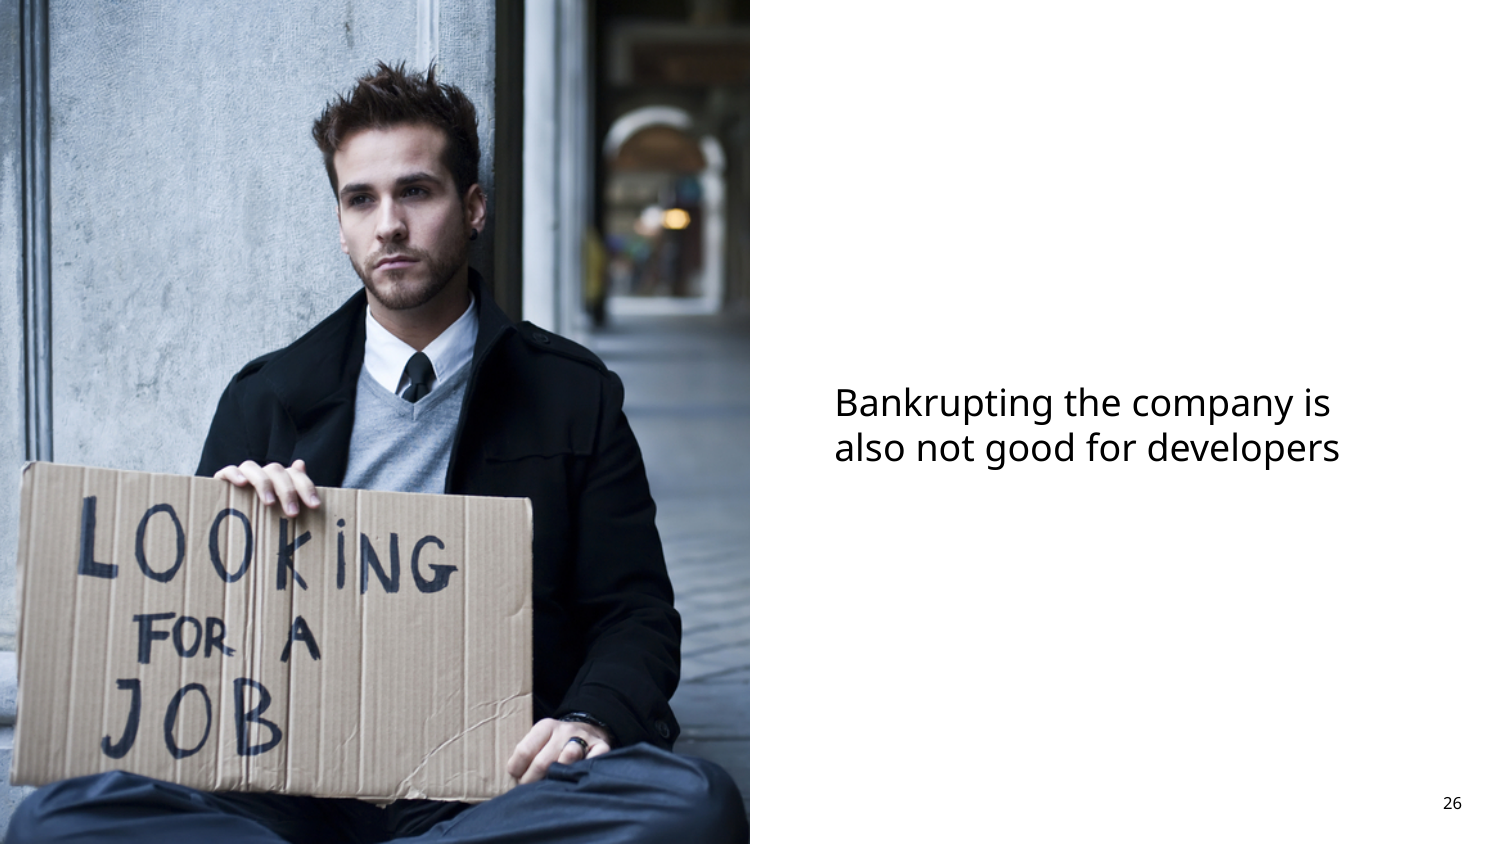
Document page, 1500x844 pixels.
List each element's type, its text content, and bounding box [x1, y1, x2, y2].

slide_number 26 [1423, 782, 1483, 827]
title Bankrupting the company is also not good for developers [819, 121, 1406, 727]
picture [0, 0, 751, 844]
